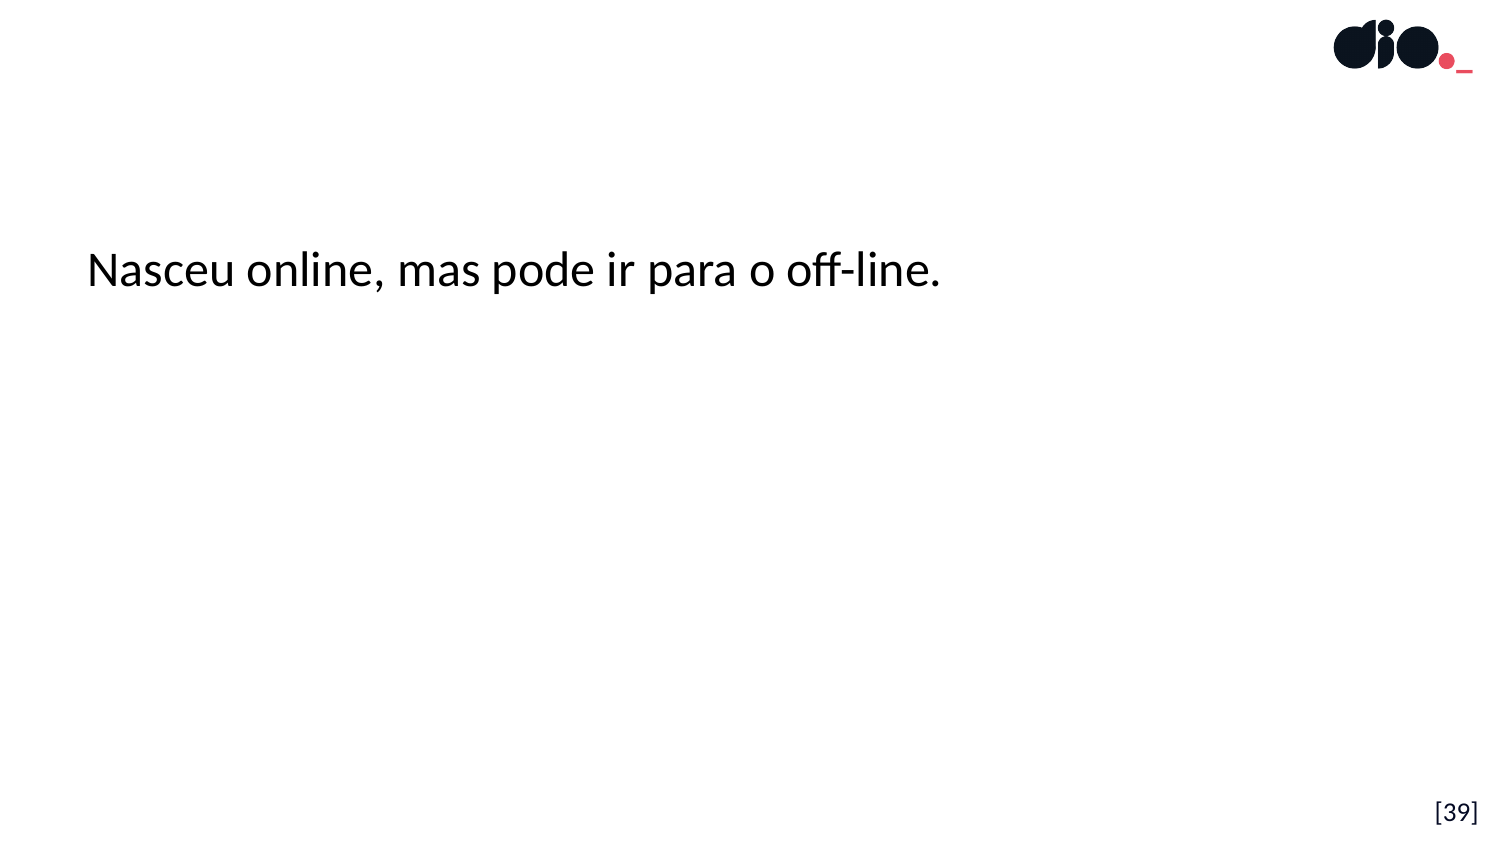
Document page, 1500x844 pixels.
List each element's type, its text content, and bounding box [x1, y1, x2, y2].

slide_number [39] [1403, 779, 1494, 844]
picture [1333, 19, 1473, 74]
text_box Nasceu online, mas pode ir para o off-line. [72, 228, 1104, 304]
